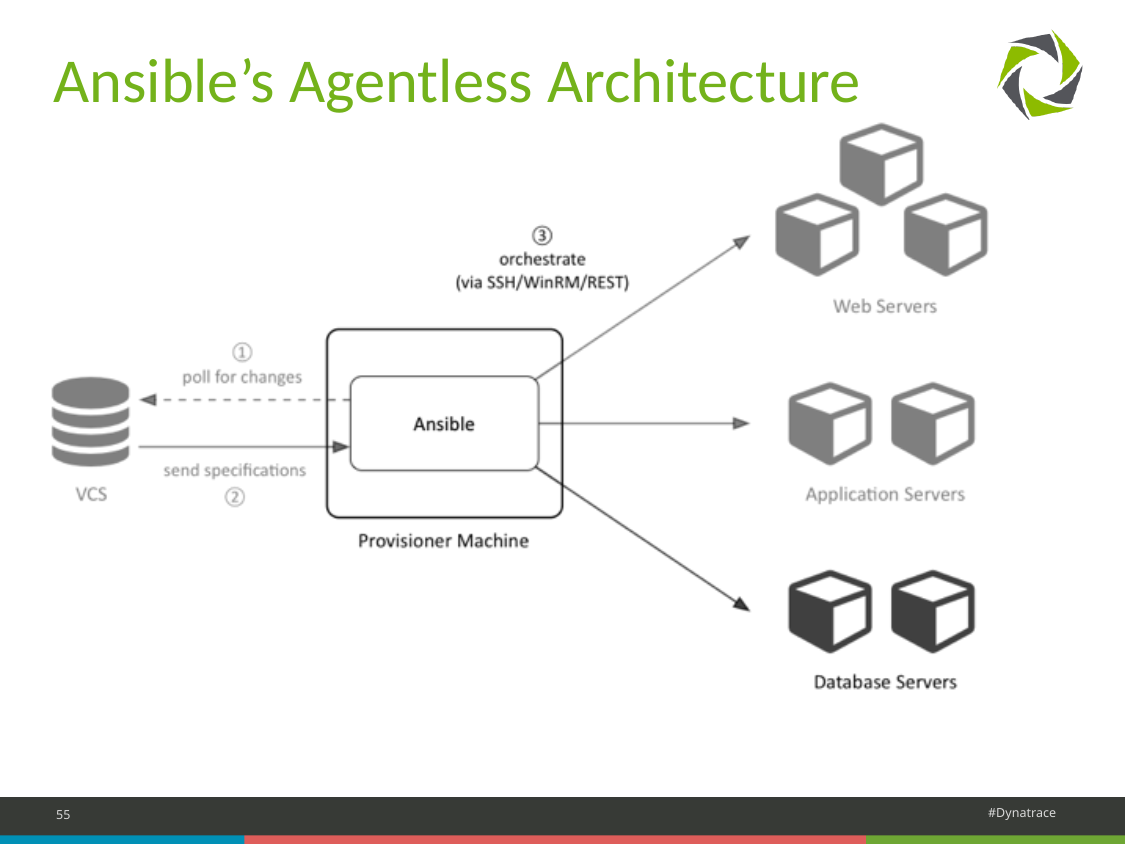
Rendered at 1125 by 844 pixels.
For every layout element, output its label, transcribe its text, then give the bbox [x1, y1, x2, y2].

picture [0, 111, 1047, 732]
title Ansible’s Agentless Architecture [38, 45, 1053, 126]
